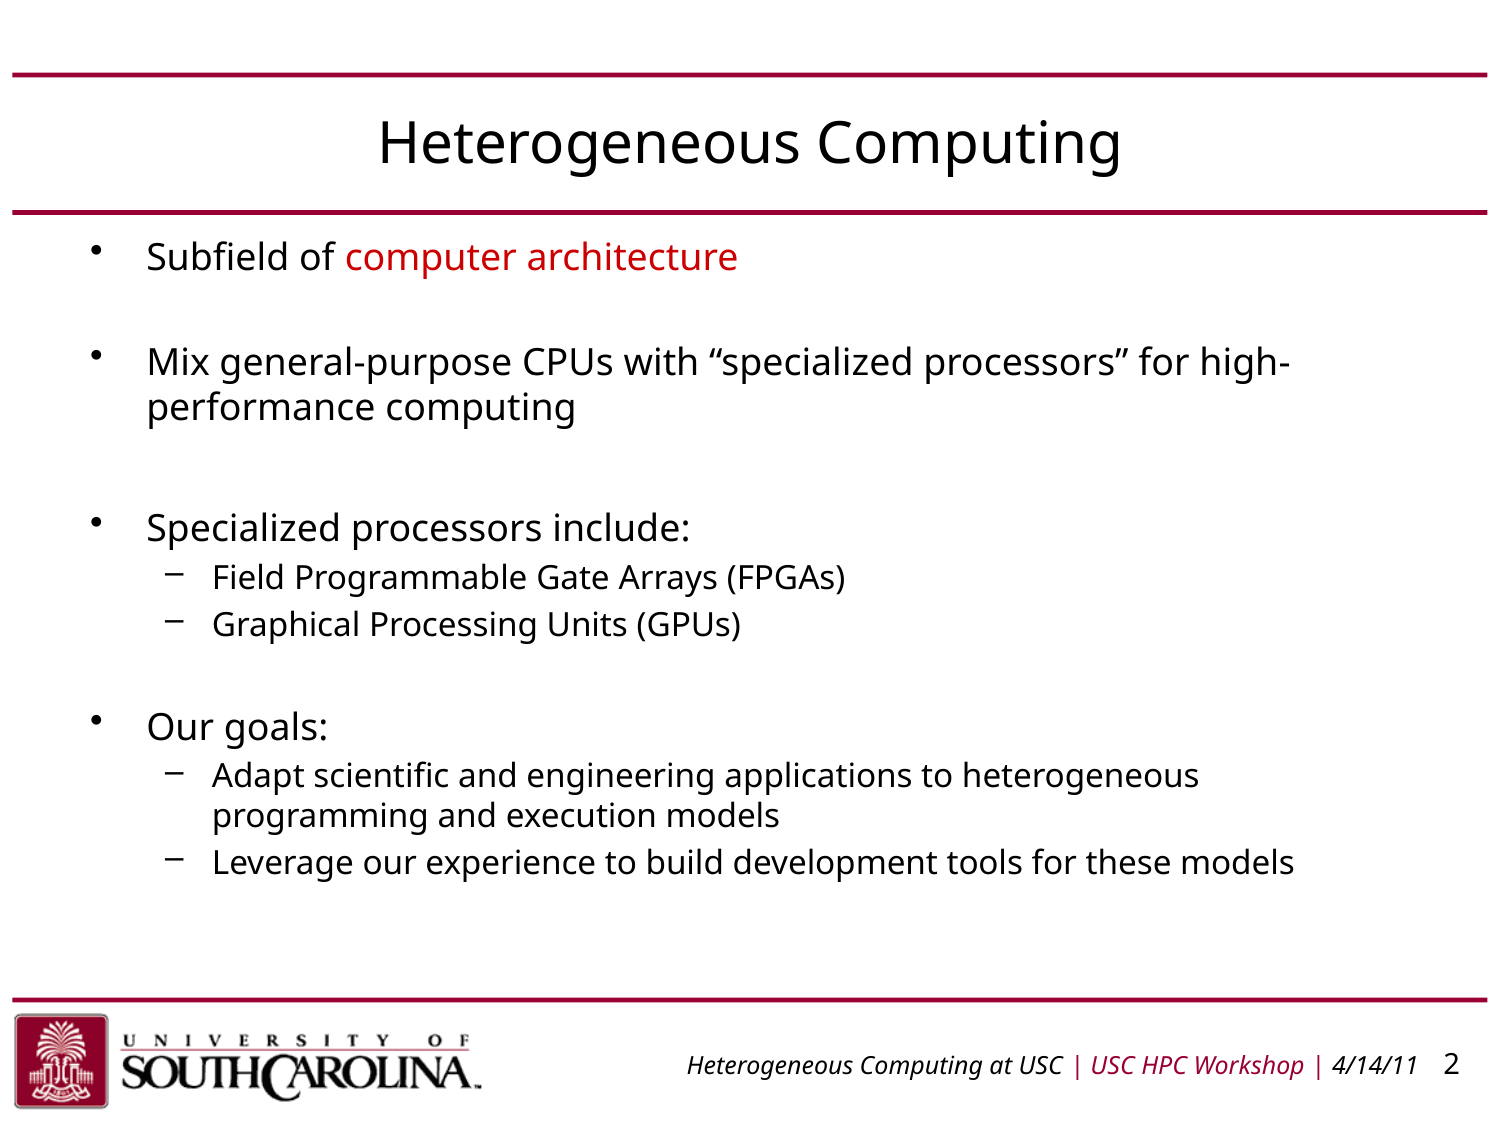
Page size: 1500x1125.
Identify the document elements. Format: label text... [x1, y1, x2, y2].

title Heterogeneous Computing [74, 74, 1426, 206]
picture [12, 1012, 488, 1112]
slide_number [462, 1037, 1476, 1088]
list Subfield of computer architecture Mix general-purpose CPUs with “specialized processors” for high-performance computing Specialized processors include: Field Programmable Gate Arrays (FPGAs) Graphical Processing Units (GPUs) Our goals: Adapt scientific and engineering applications to heterogeneous programming and execution models Leverage our experience to build development tools for these models [74, 224, 1426, 988]
